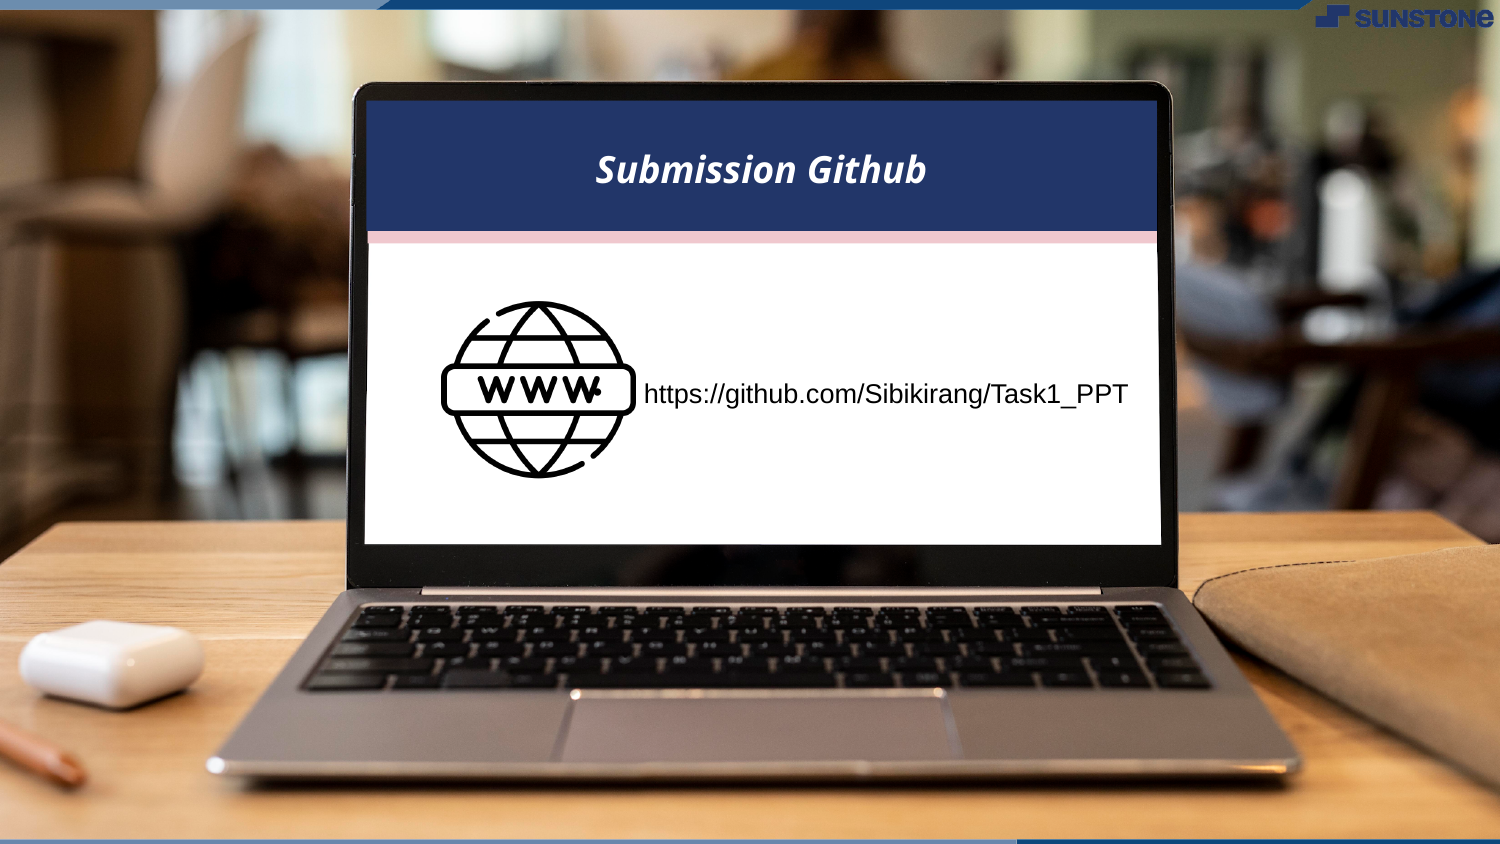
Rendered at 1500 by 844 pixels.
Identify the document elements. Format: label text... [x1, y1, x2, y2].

picture [0, 0, 1500, 844]
text_box https://github.com/Sibikirang/Task1_PPT [553, 336, 1164, 449]
list Submission Github [432, 131, 1091, 206]
